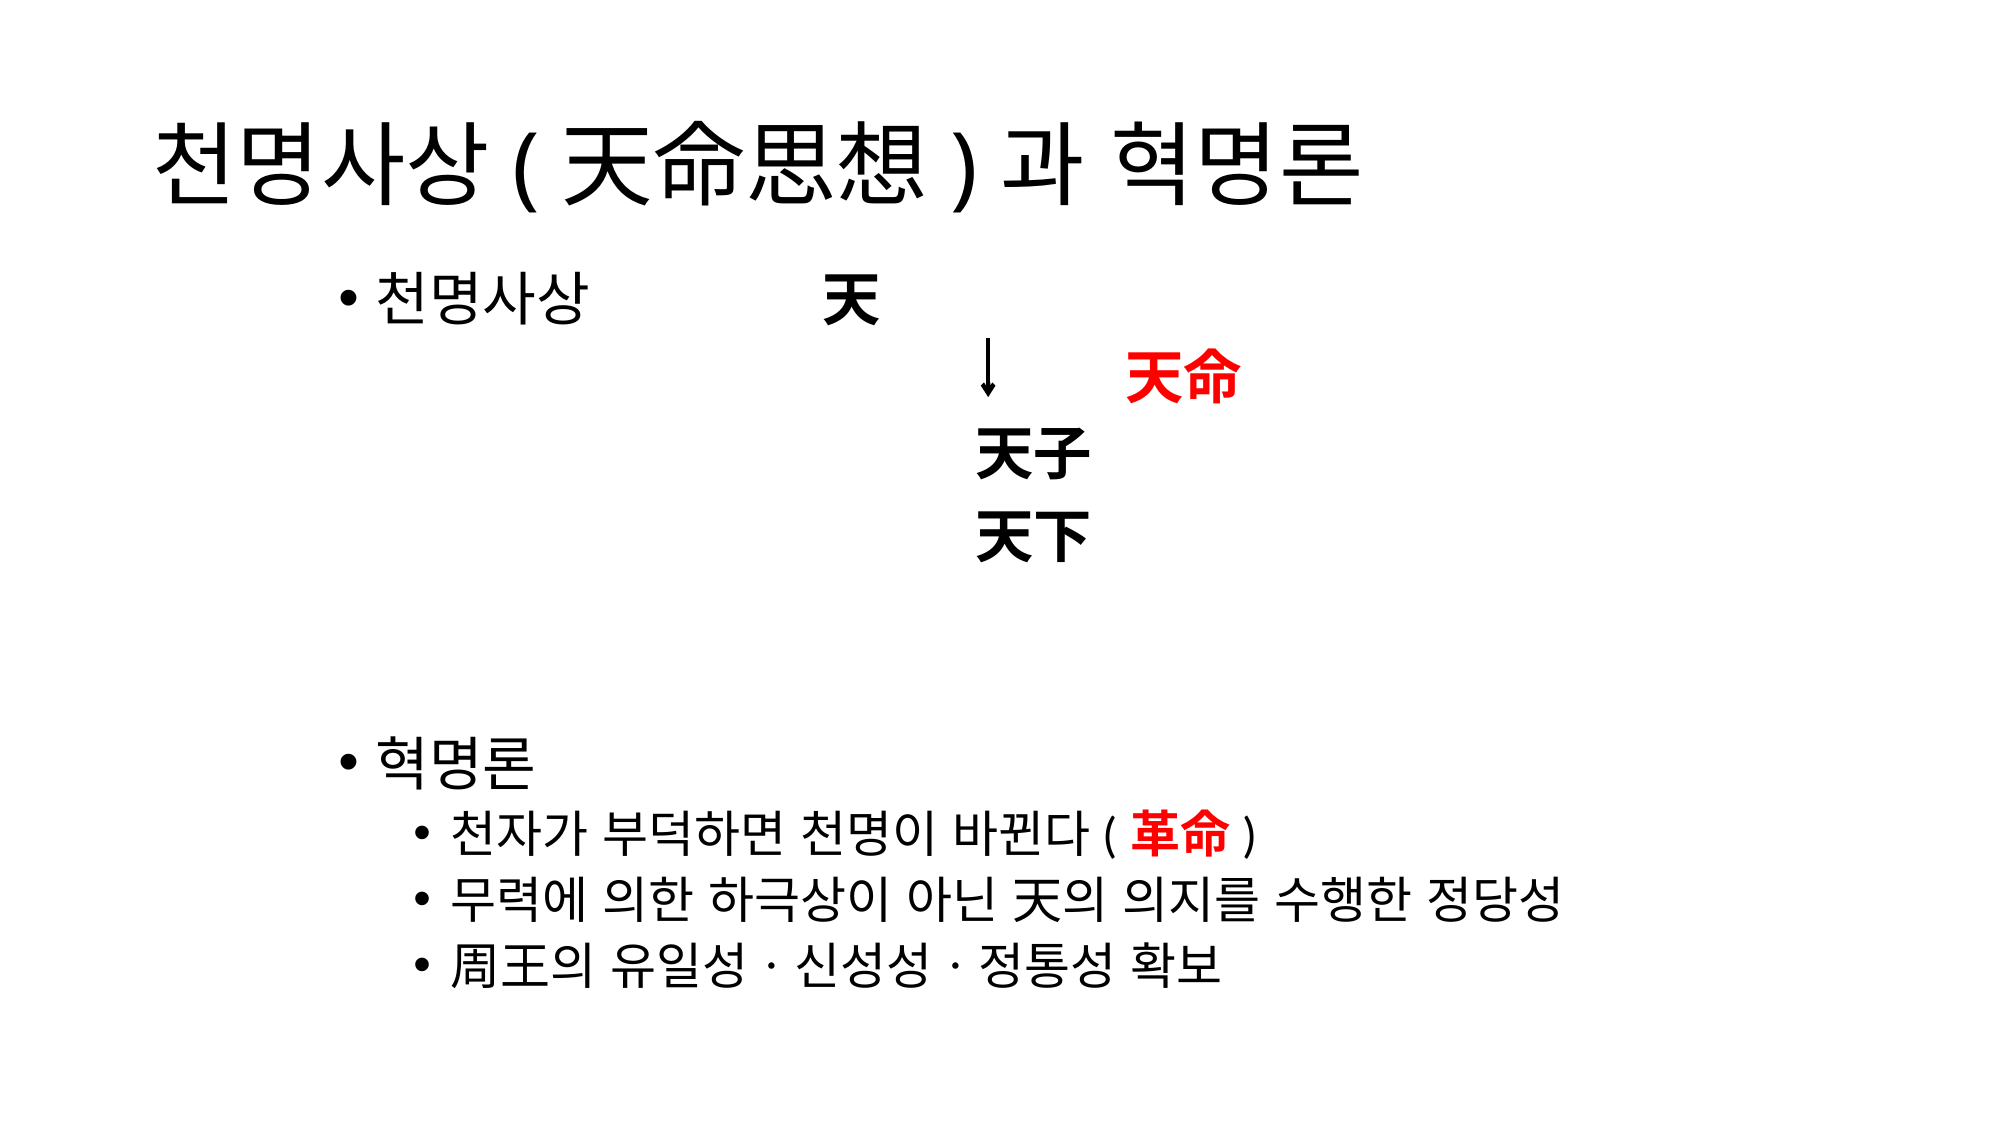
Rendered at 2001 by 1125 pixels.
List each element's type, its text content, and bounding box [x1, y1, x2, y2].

list 천명사상 天 天命 天子 天下 혁명론 천자가 부덕하면 천명이 바뀐다(革命) 무력에 의한 하극상이 아닌 天의 의지를 수행한 정당성 周王의 유일성ㆍ신성성ㆍ정통성 확보 [323, 278, 1674, 1005]
title 천명사상(天命思想)과 혁명론 [137, 59, 1863, 278]
